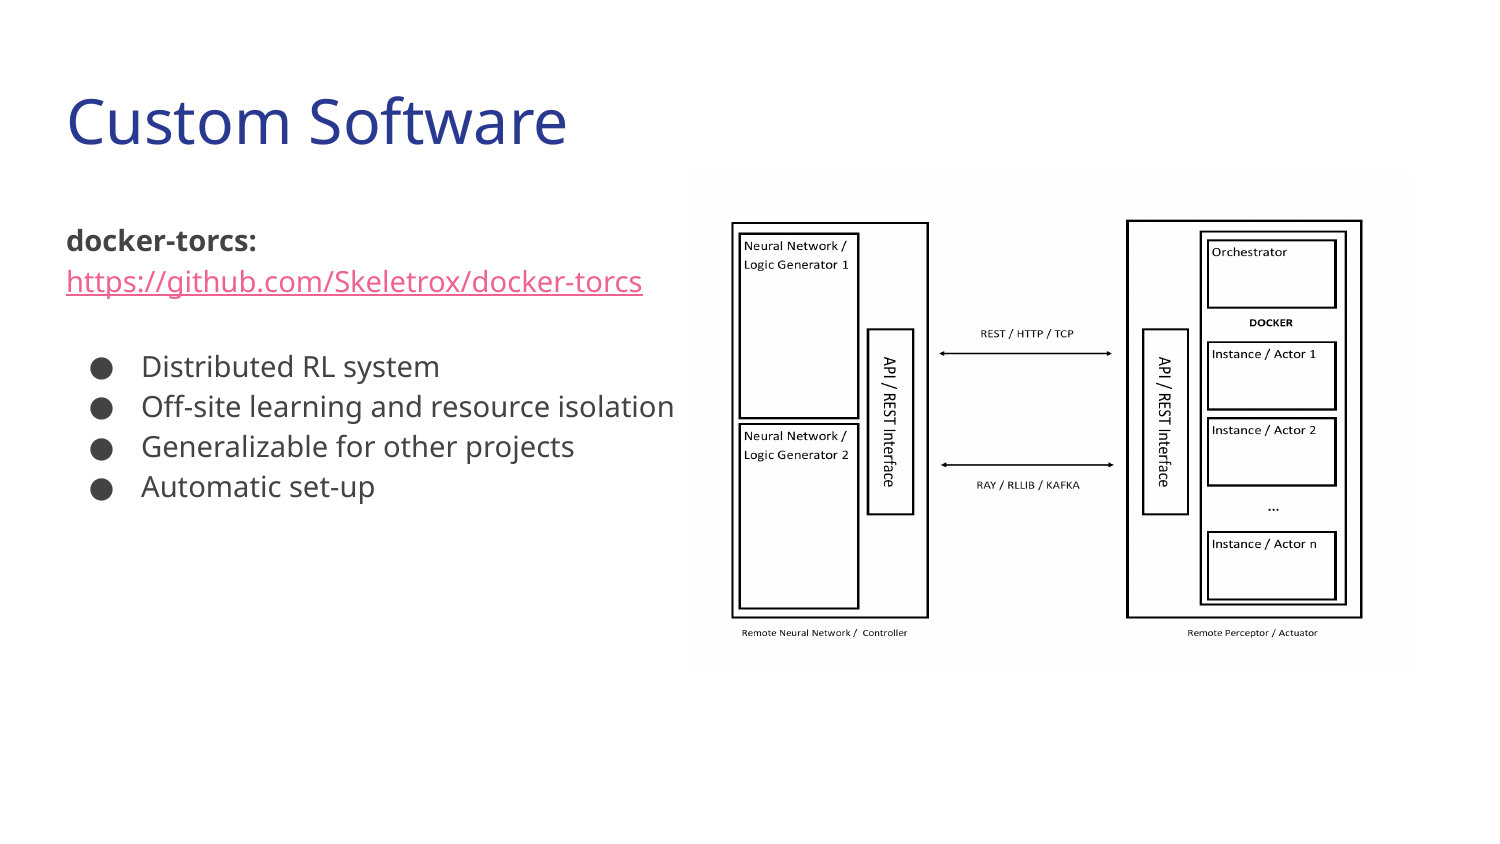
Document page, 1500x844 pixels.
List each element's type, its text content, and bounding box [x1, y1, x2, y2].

list docker-torcs: https://github.com/Skeletrox/docker-torcs Distributed RL system Off-site learning and resource isolation Generalizable for other projects Automatic set-up [51, 201, 708, 750]
picture [688, 171, 1415, 672]
title Custom Software [51, 67, 1449, 167]
